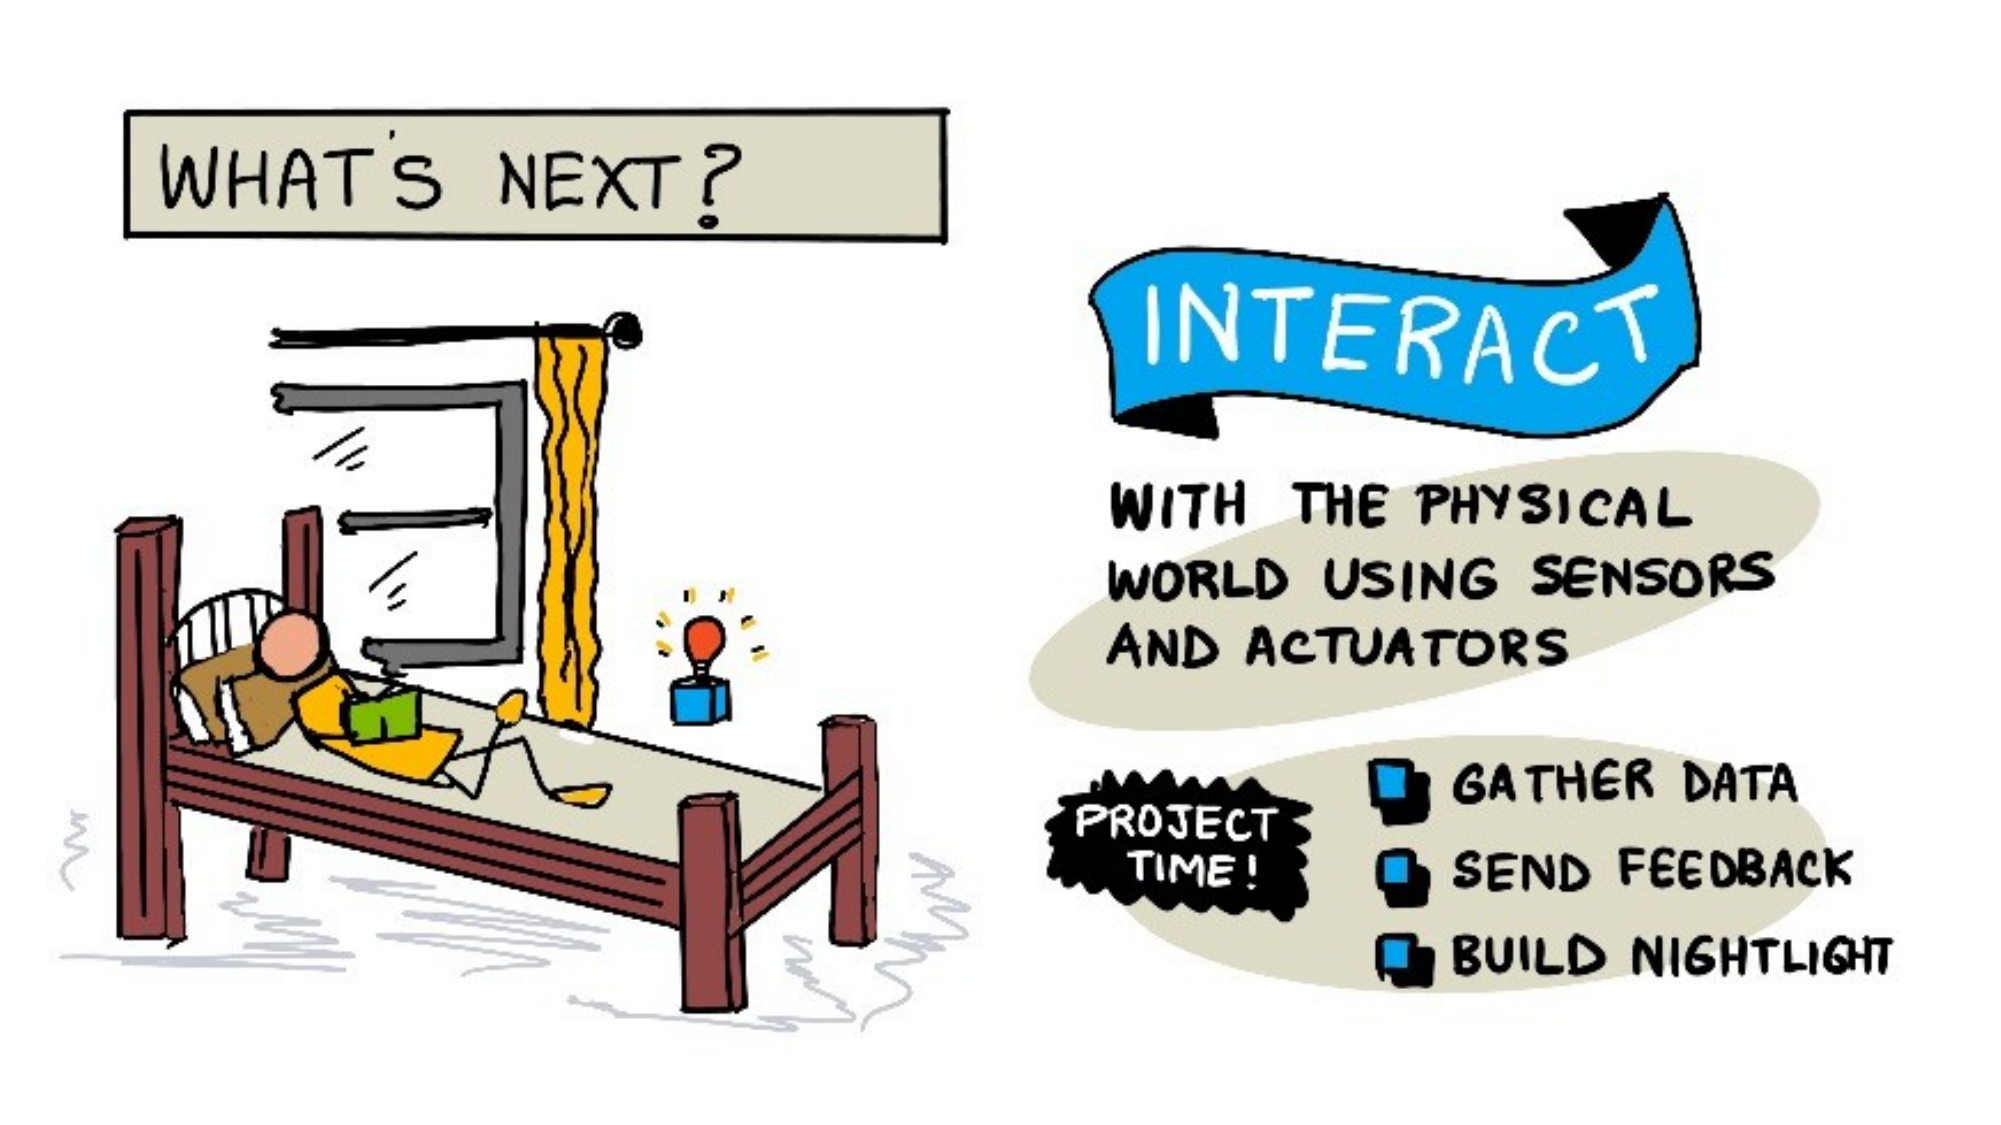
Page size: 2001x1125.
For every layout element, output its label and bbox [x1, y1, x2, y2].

picture [45, 101, 1902, 1059]
